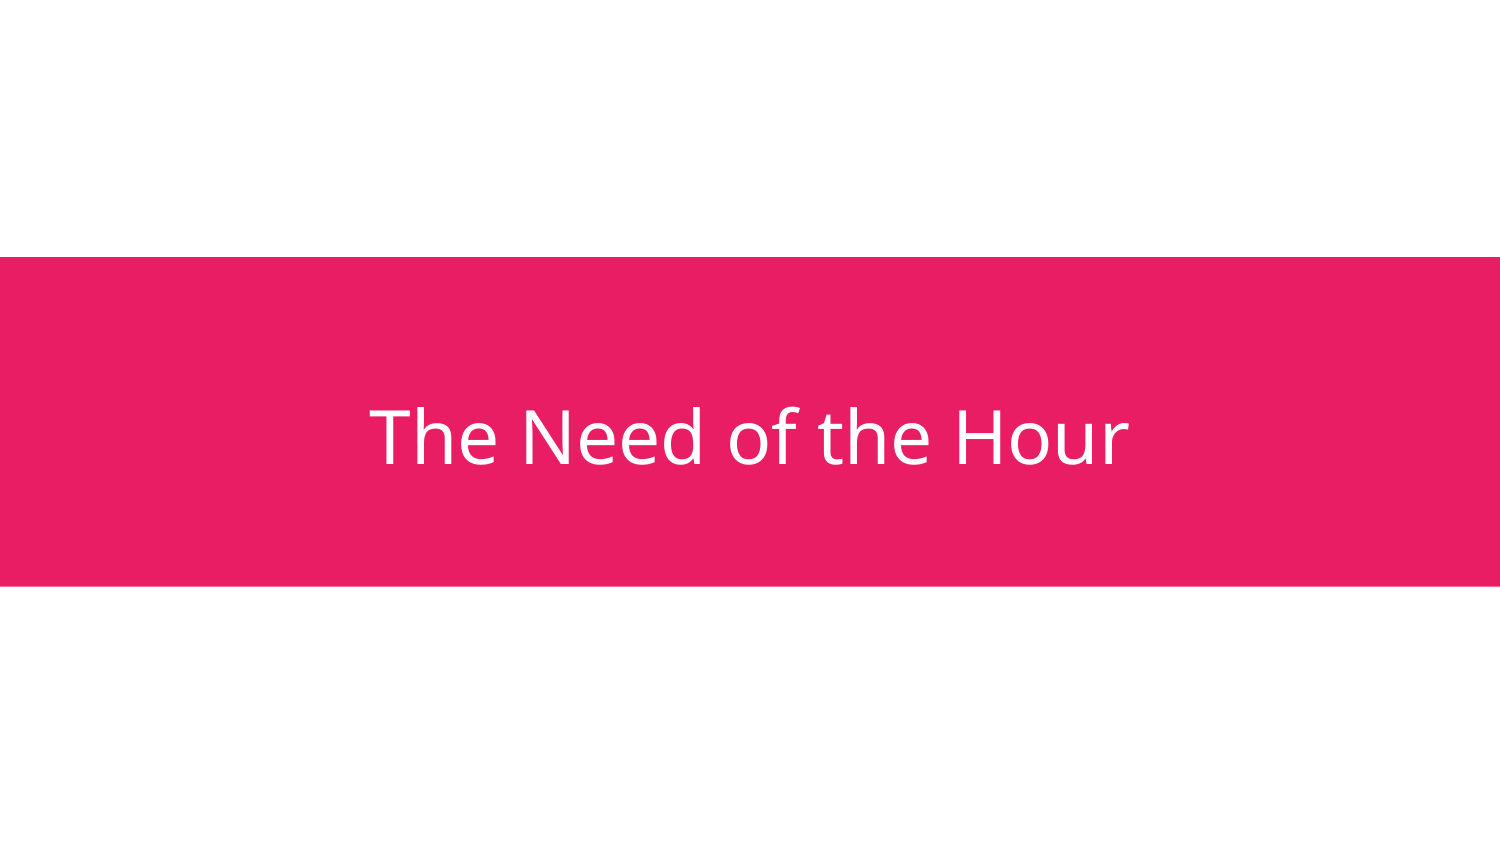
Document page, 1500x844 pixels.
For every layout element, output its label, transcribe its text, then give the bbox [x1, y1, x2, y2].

title The Need of the Hour [70, 309, 1430, 559]
